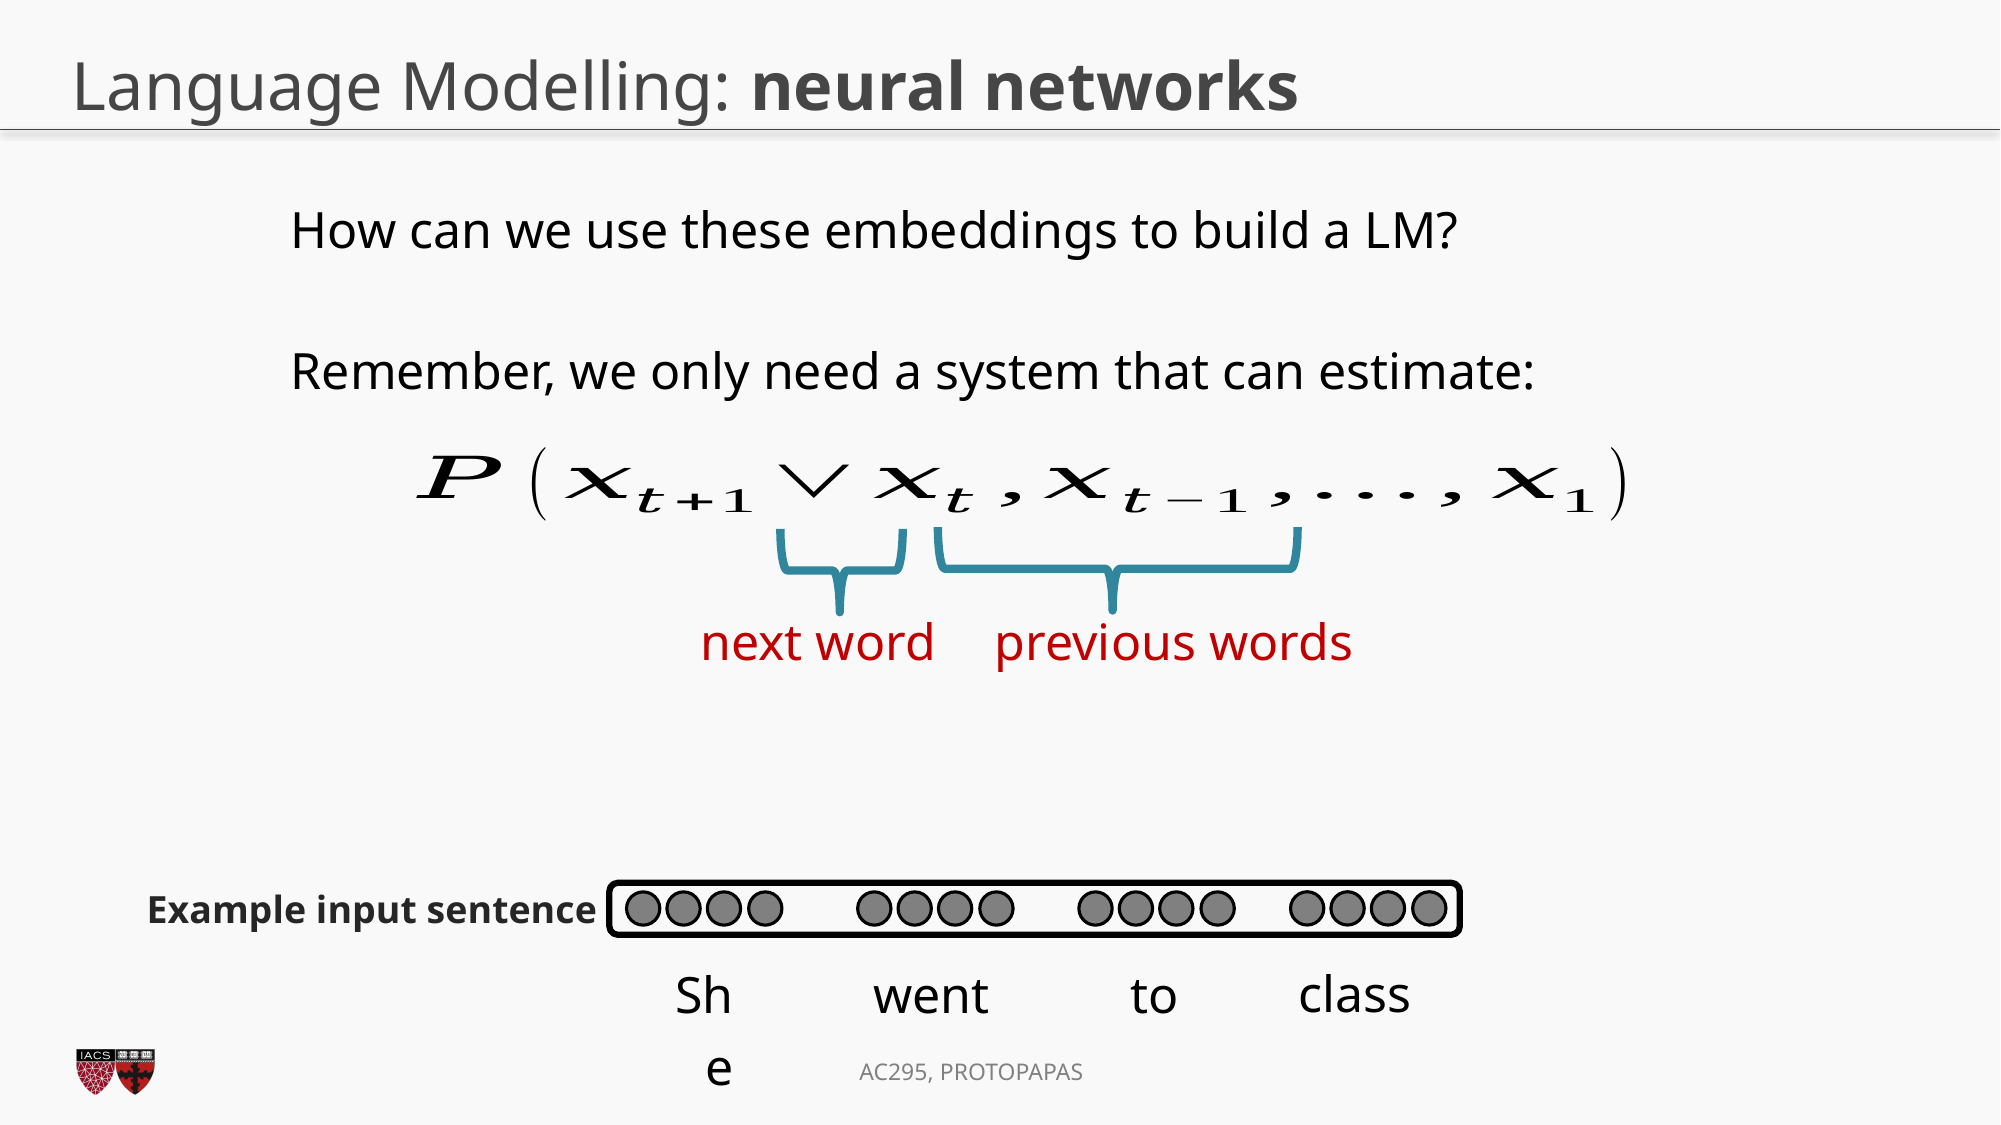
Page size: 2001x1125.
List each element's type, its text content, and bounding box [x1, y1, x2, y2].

text_box [1117, 889, 1155, 928]
text_box [855, 889, 894, 928]
text_box [977, 889, 1016, 928]
text_box [936, 889, 974, 928]
text_box to [1078, 943, 1194, 1027]
text_box Example input sentence [131, 869, 618, 948]
text_box [1157, 889, 1196, 928]
text_box [1410, 889, 1449, 928]
text_box [779, 528, 904, 613]
text_box previous words [979, 590, 1372, 702]
text_box [1288, 889, 1326, 928]
text_box [937, 527, 1299, 612]
text_box [746, 889, 785, 928]
text_box How can we use these embeddings to build a LM? Remember, we only need a system that can estimate: [275, 179, 1973, 391]
text_box [624, 889, 662, 928]
text_box [1328, 889, 1367, 928]
text_box [618, 880, 1462, 937]
text_box [1076, 889, 1115, 928]
text_box [664, 889, 703, 928]
title Language Modelling: neural networks [56, 36, 1524, 227]
text_box [1369, 889, 1407, 928]
text_box [895, 889, 934, 928]
text_box [1198, 889, 1237, 928]
text_box [705, 889, 743, 928]
text_box She [633, 943, 749, 1027]
text_box next word [685, 590, 952, 669]
text_box class [1268, 942, 1427, 1026]
text_box went [839, 943, 1005, 1027]
picture [75, 1049, 155, 1095]
